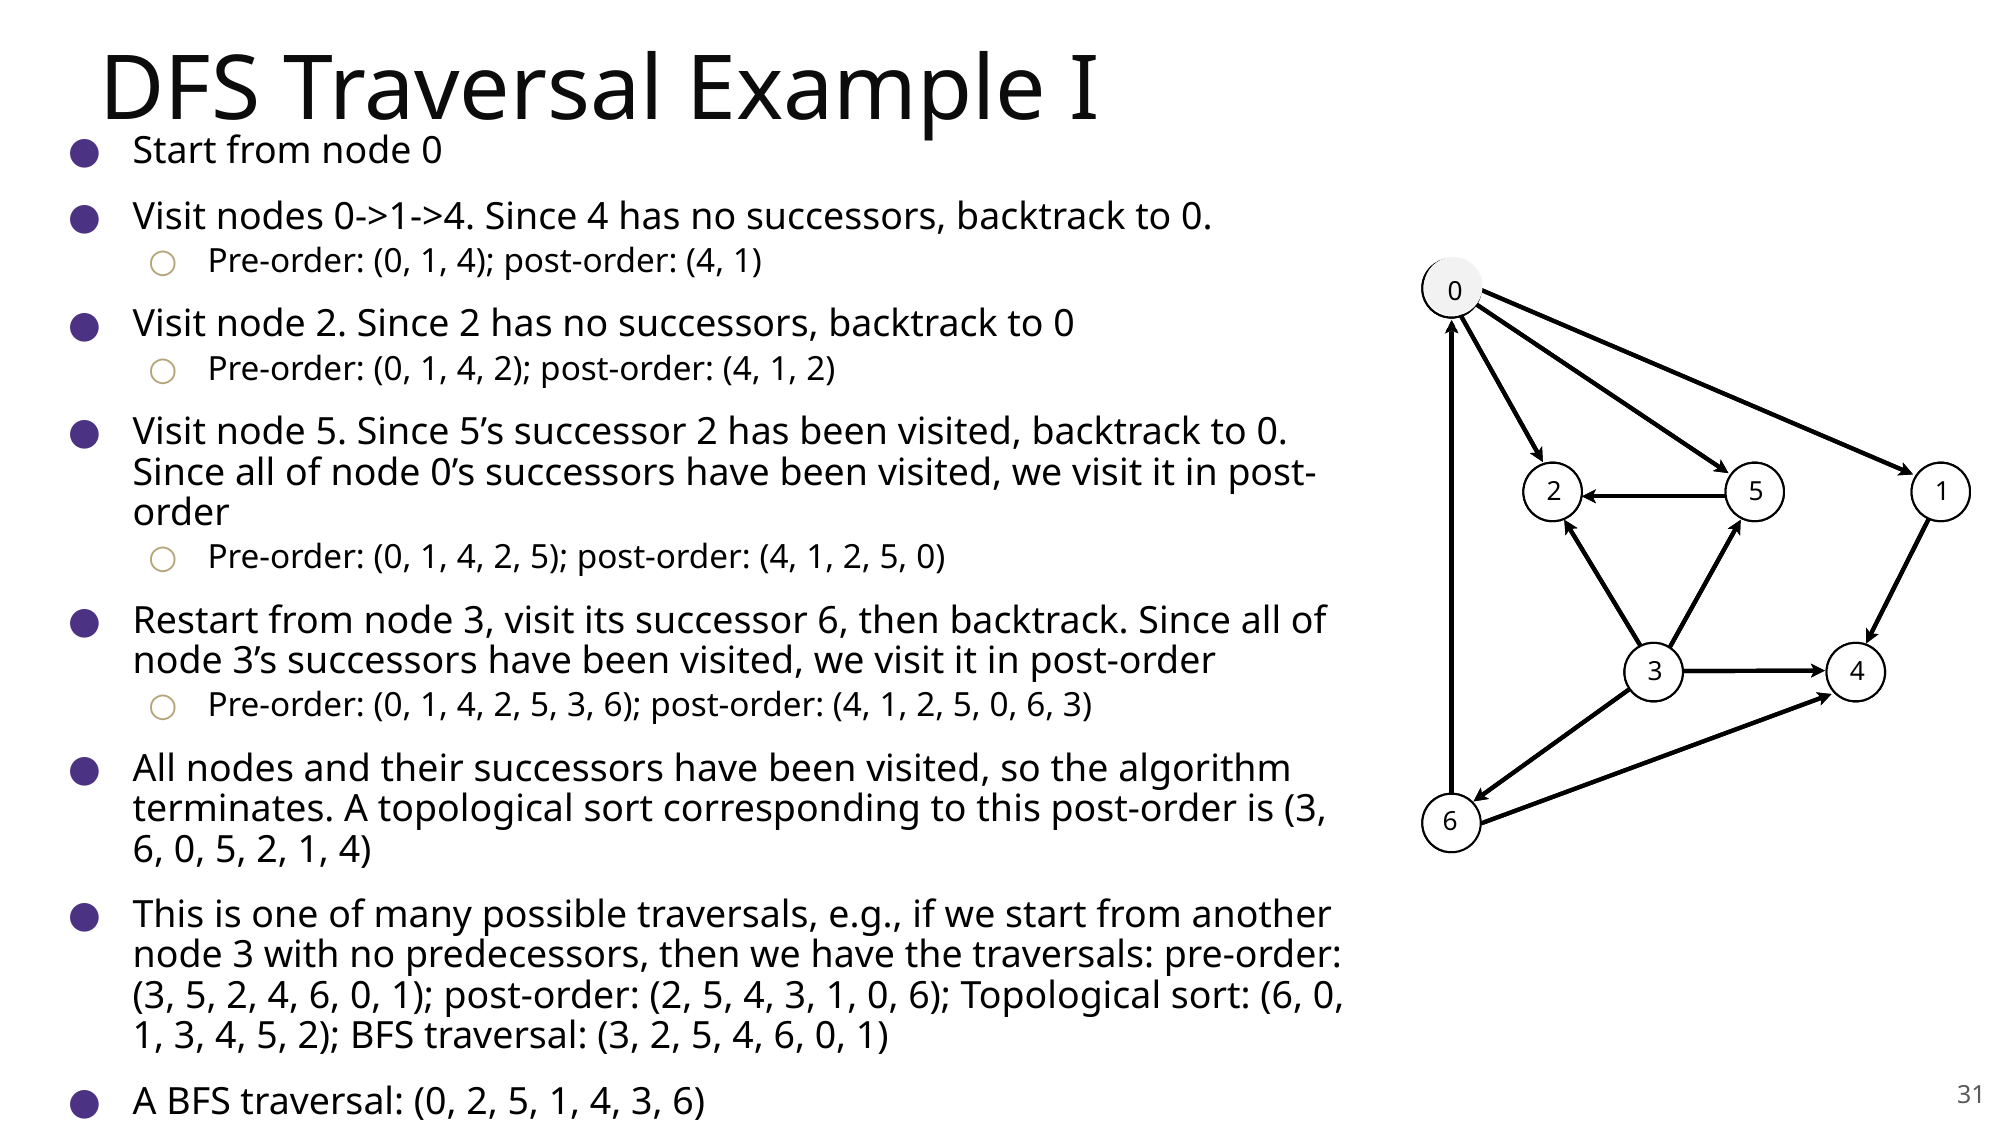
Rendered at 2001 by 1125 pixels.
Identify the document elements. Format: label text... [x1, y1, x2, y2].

text_box 3 [1646, 652, 1666, 686]
text_box [1473, 787, 1490, 802]
text_box 5 [1747, 472, 1767, 506]
text_box [1866, 627, 1879, 644]
text_box [1523, 462, 1582, 522]
text_box [1424, 257, 1483, 316]
text_box [1470, 799, 1484, 823]
text_box [1815, 692, 1832, 706]
text_box [1826, 642, 1885, 702]
text_box [1422, 793, 1481, 853]
text_box 6 [1441, 802, 1461, 836]
list Start from node 0 Visit nodes 0->1->4. Since 4 has no successors, backtrack to 0. Pre-order: (0, 1, 4); post-order: (4, 1) Visit node 2. Since 2 has no successors, backtrack to 0 Pre-order: (0, 1, 4, 2); post-order: (4, 1, 2) Visit node 5. Since 5’s successor 2 has been visited, backtrack to 0. Since all of node 0’s successors have been visited, we visit it in post-order Pre-order: (0, 1, 4, 2, 5); post-order: (4, 1, 2, 5, 0) Restart from node 3, visit its successor 6, then backtrack. Since all of node 3’s successors have been visited, we visit it in post-order Pre-order: (0, 1, 4, 2, 5, 3, 6); post-order: (4, 1, 2, 5, 0, 6, 3) All nodes and their successors have been visited, so the algorithm terminates. A topological sort corresponding to this post-order is (3, 6, 0, 5, 2, 1, 4) This is one of many possible traversals, e.g., if we start from another node 3 with no predecessors, then we have the traversals: pre-order: (3, 5, 2, 4, 6, 0, 1); post-order: (2, 5, 4, 3, 1, 0, 6); Topological sort: (6, 0, 1, 3, 4, 5, 2); BFS traversal: (3, 2, 5, 4, 6, 0, 1) A BFS traversal: (0, 2, 5, 1, 4, 3, 6) [50, 124, 1370, 1125]
text_box [1444, 823, 1484, 854]
text_box [1529, 446, 1543, 462]
text_box [1581, 489, 1596, 504]
title DFS Traversal Example I [85, 10, 1921, 178]
text_box 2 [1545, 472, 1565, 506]
text_box [1911, 462, 1970, 522]
text_box [1712, 459, 1729, 474]
text_box 4 [1848, 652, 1868, 686]
text_box 0 [1446, 272, 1466, 306]
text_box [1727, 519, 1741, 536]
text_box [1725, 462, 1784, 522]
text_box [1624, 642, 1683, 702]
text_box 1 [1933, 472, 1953, 506]
text_box [1444, 319, 1459, 334]
text_box [1564, 519, 1578, 536]
text_box [1897, 462, 1914, 476]
text_box [1810, 663, 1825, 678]
